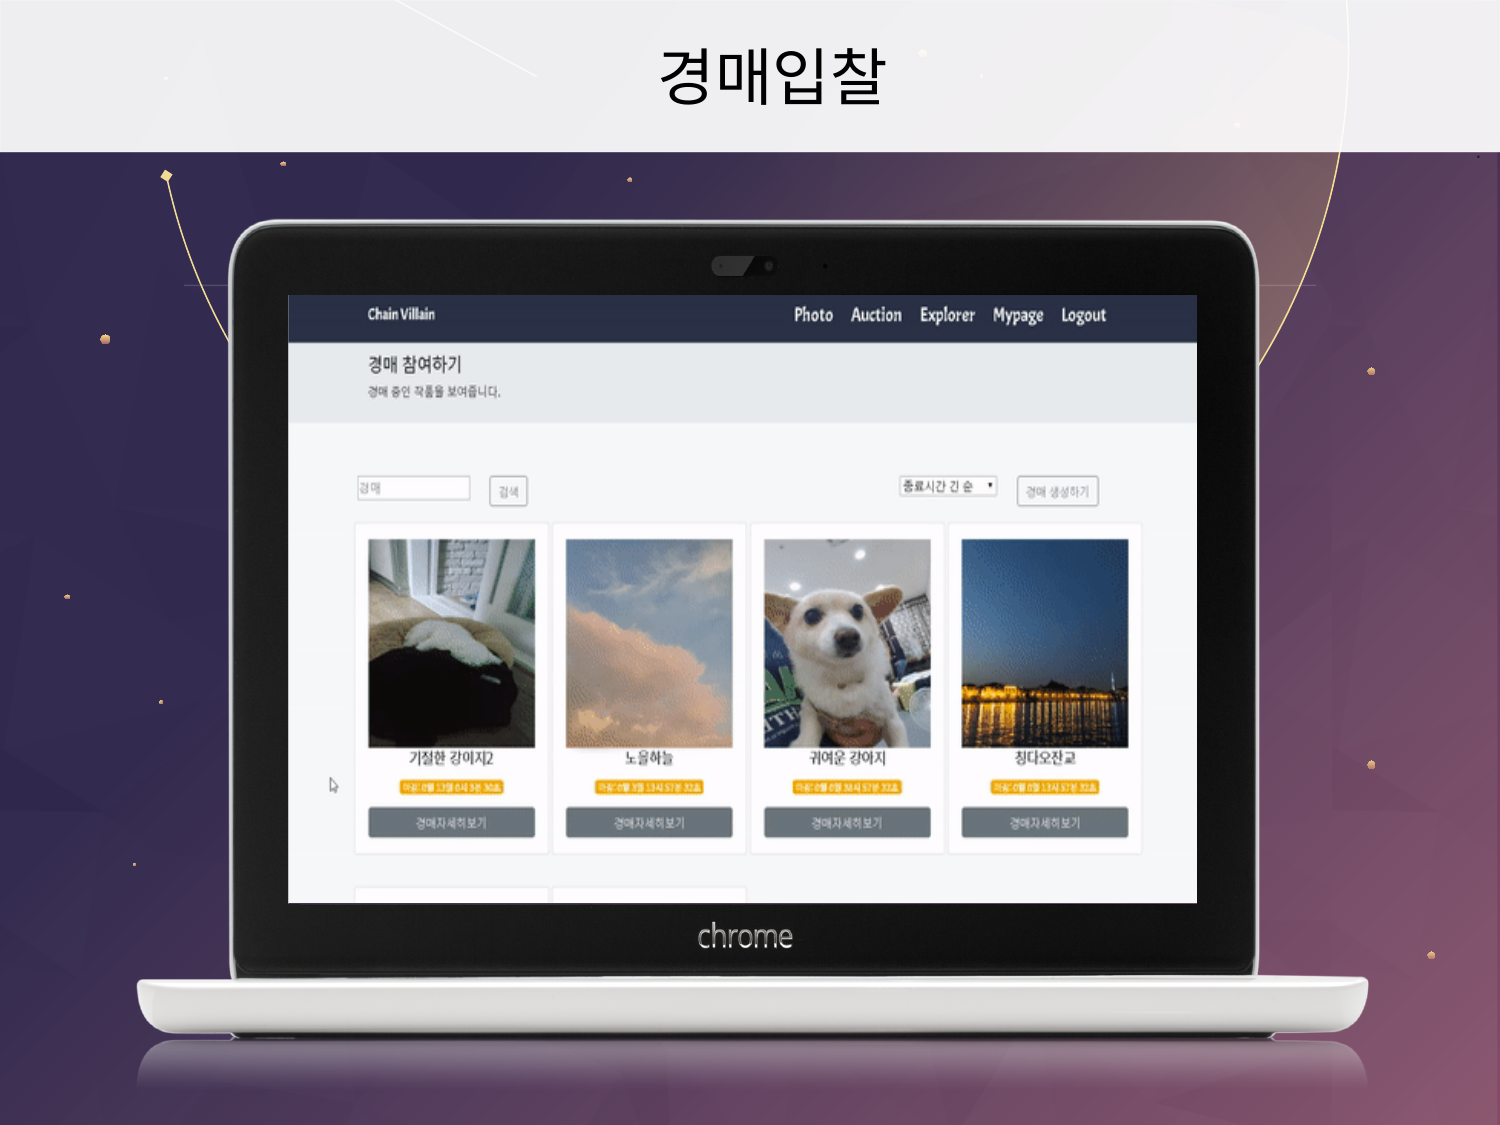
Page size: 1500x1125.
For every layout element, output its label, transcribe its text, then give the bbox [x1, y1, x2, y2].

list · [0, 0, 1500, 153]
list 경매입찰 [154, 43, 1392, 108]
picture [0, 153, 1498, 1125]
